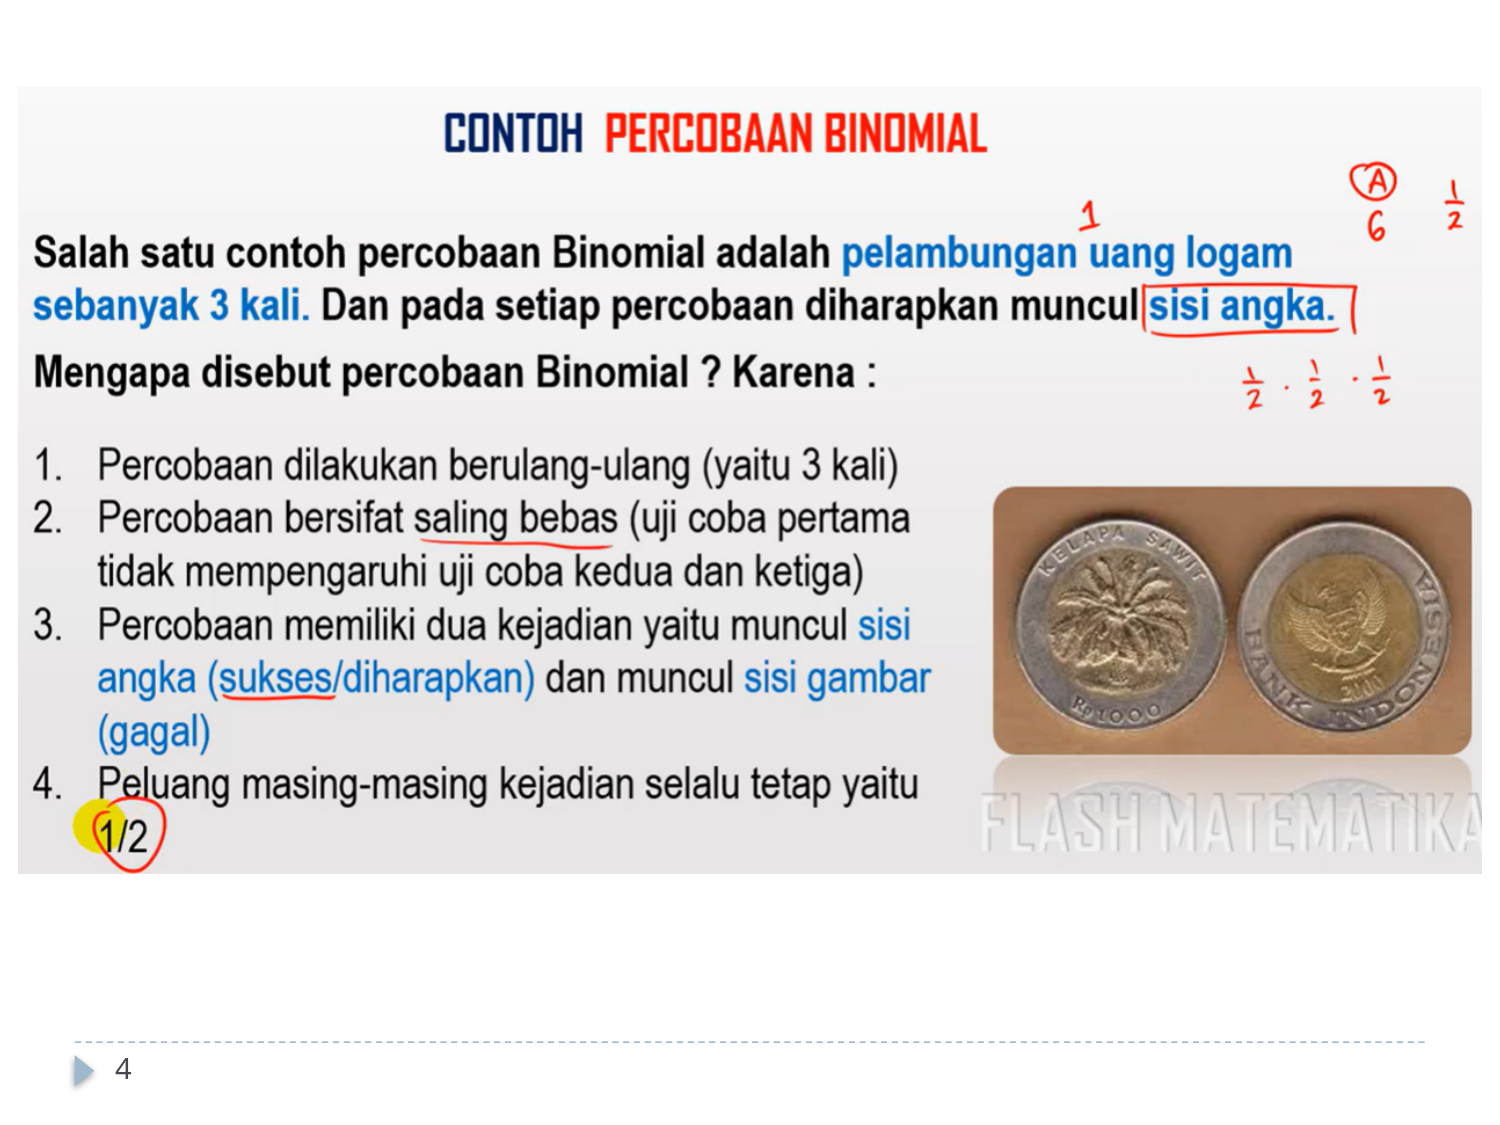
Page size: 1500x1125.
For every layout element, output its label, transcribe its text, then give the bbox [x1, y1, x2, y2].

picture [18, 87, 1482, 874]
slide_number 4 [100, 1042, 426, 1103]
